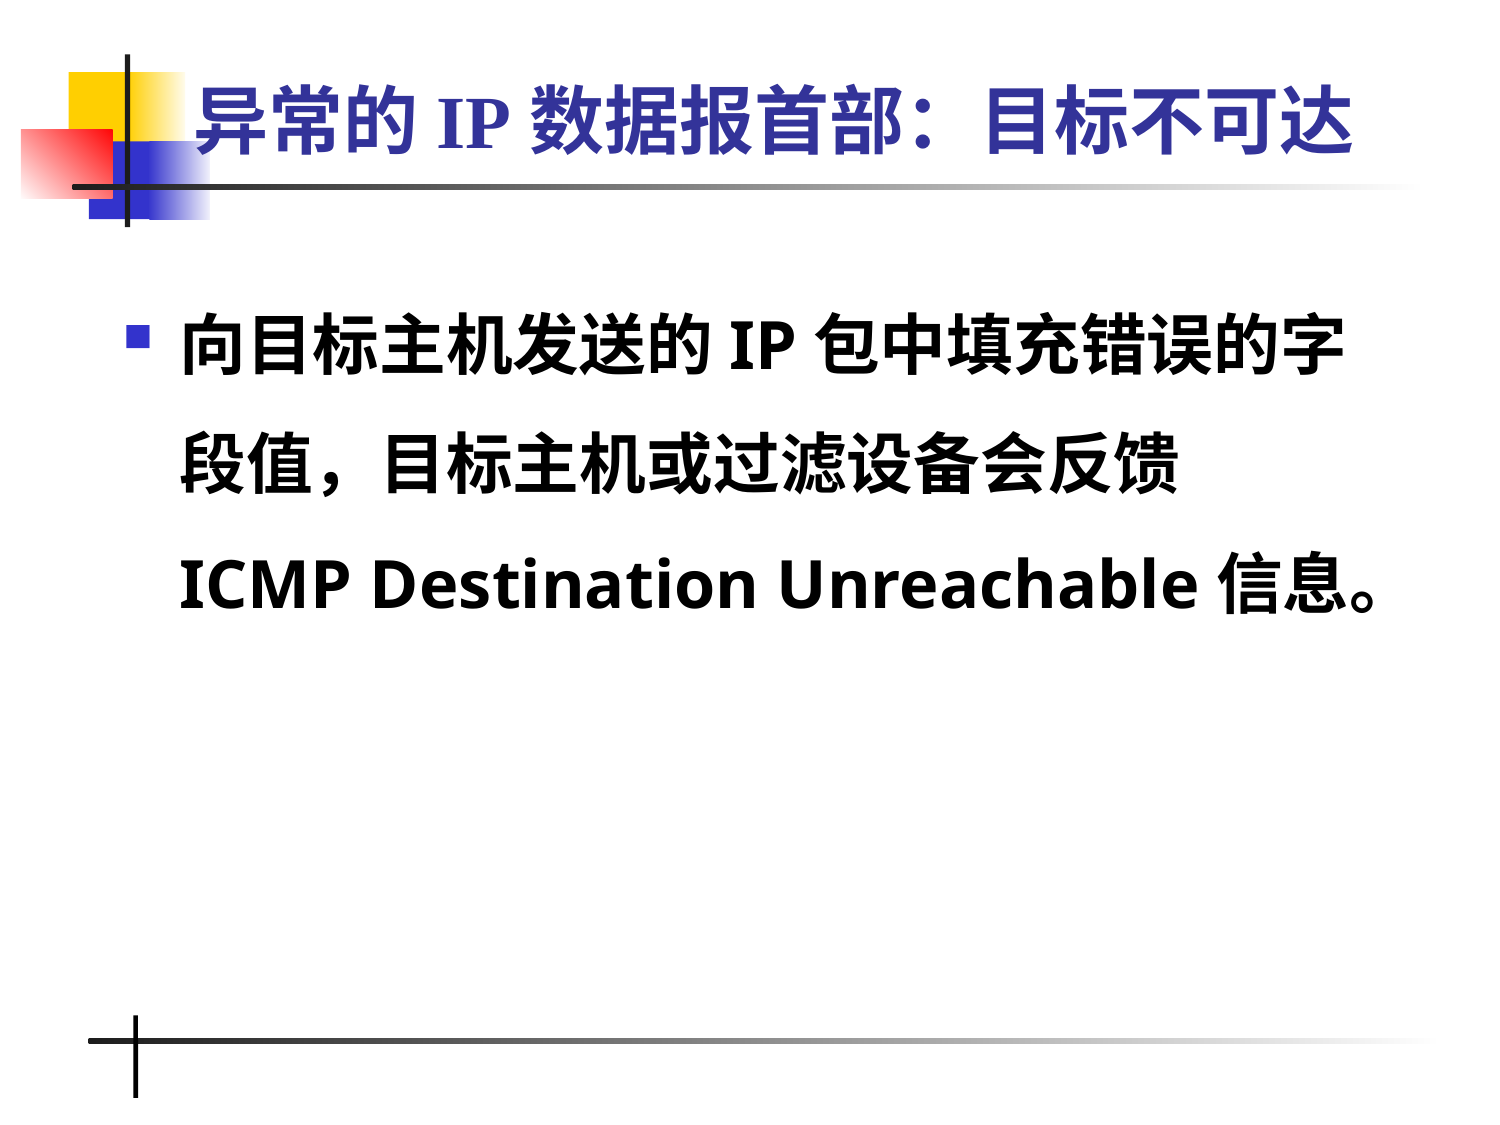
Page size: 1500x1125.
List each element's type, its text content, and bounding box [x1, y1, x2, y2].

title 异常的IP数据报首部：目标不可达 [178, 40, 1421, 171]
list 向目标主机发送的IP包中填充错误的字段值，目标主机或过滤设备会反馈ICMP Destination Unreachable信息。 [107, 254, 1384, 931]
